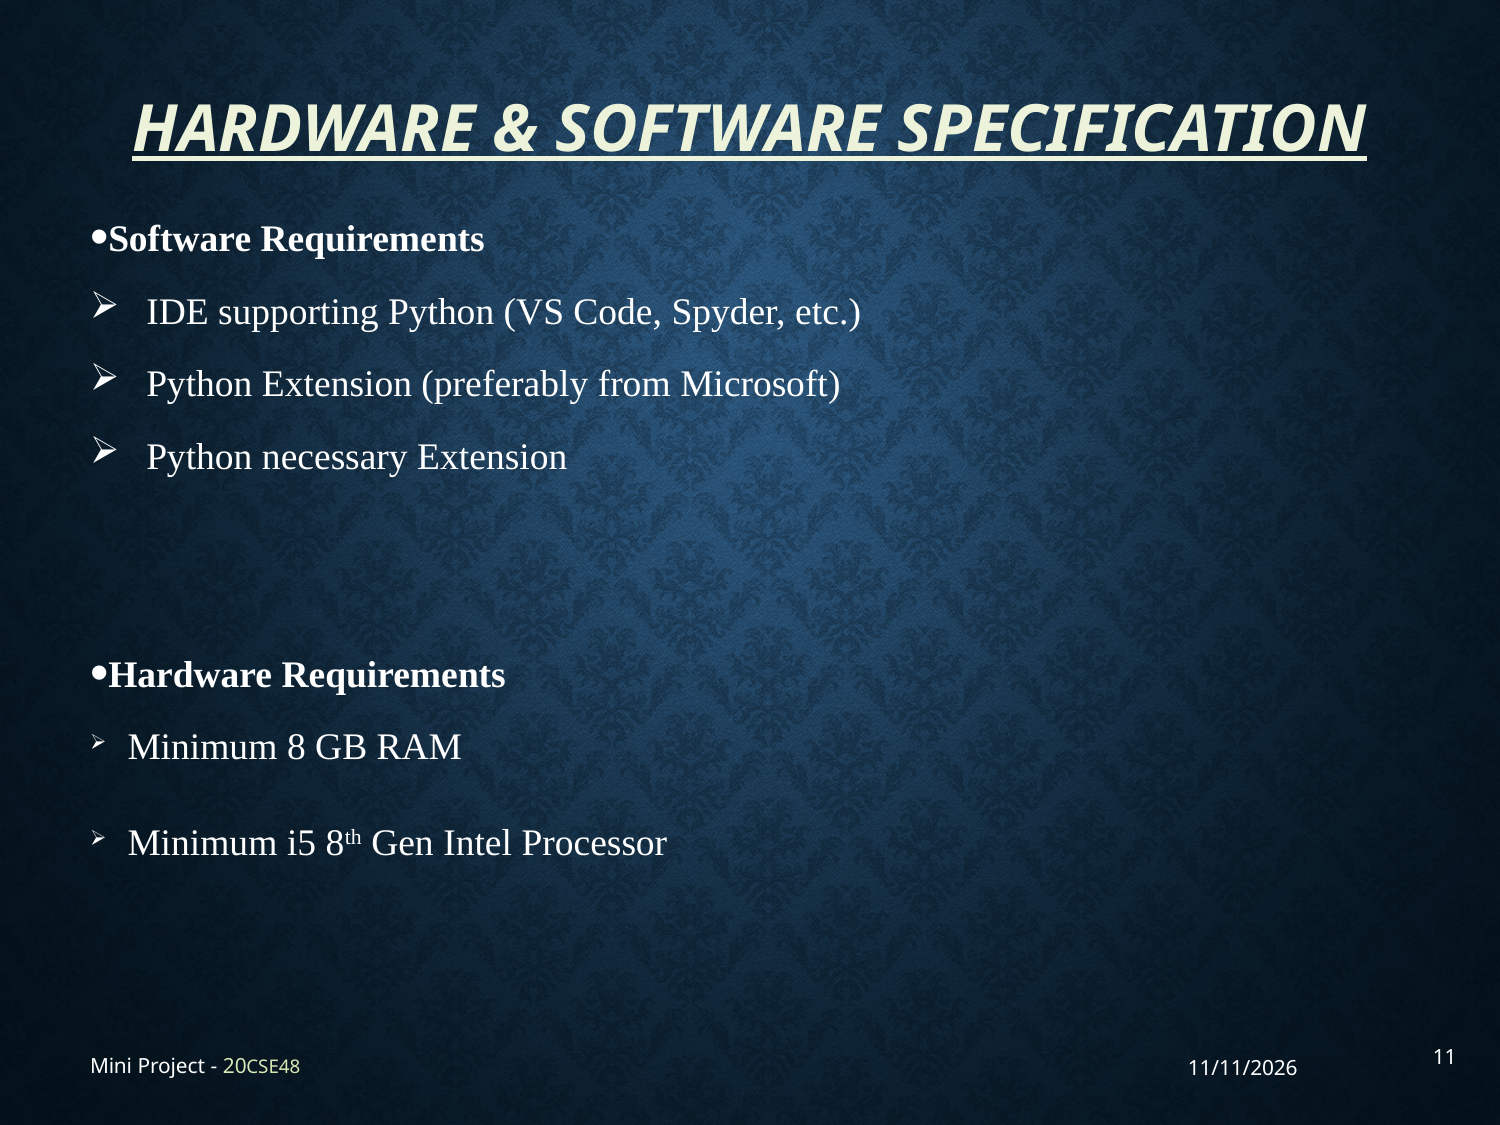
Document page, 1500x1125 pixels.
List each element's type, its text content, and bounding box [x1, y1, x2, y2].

footer Mini Project - 20CSE48 [75, 1035, 896, 1096]
slide_number 11 [1378, 1027, 1472, 1088]
title Hardware & Software Specification [103, 59, 1397, 200]
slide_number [975, 1039, 1313, 1099]
list Software Requirements IDE supporting Python (VS Code, Spyder, etc.) Python Extension (preferably from Microsoft) Python necessary Extension Hardware Requirements Minimum 8 GB RAM Minimum i5 8th Gen Intel Processor [75, 200, 1397, 1014]
